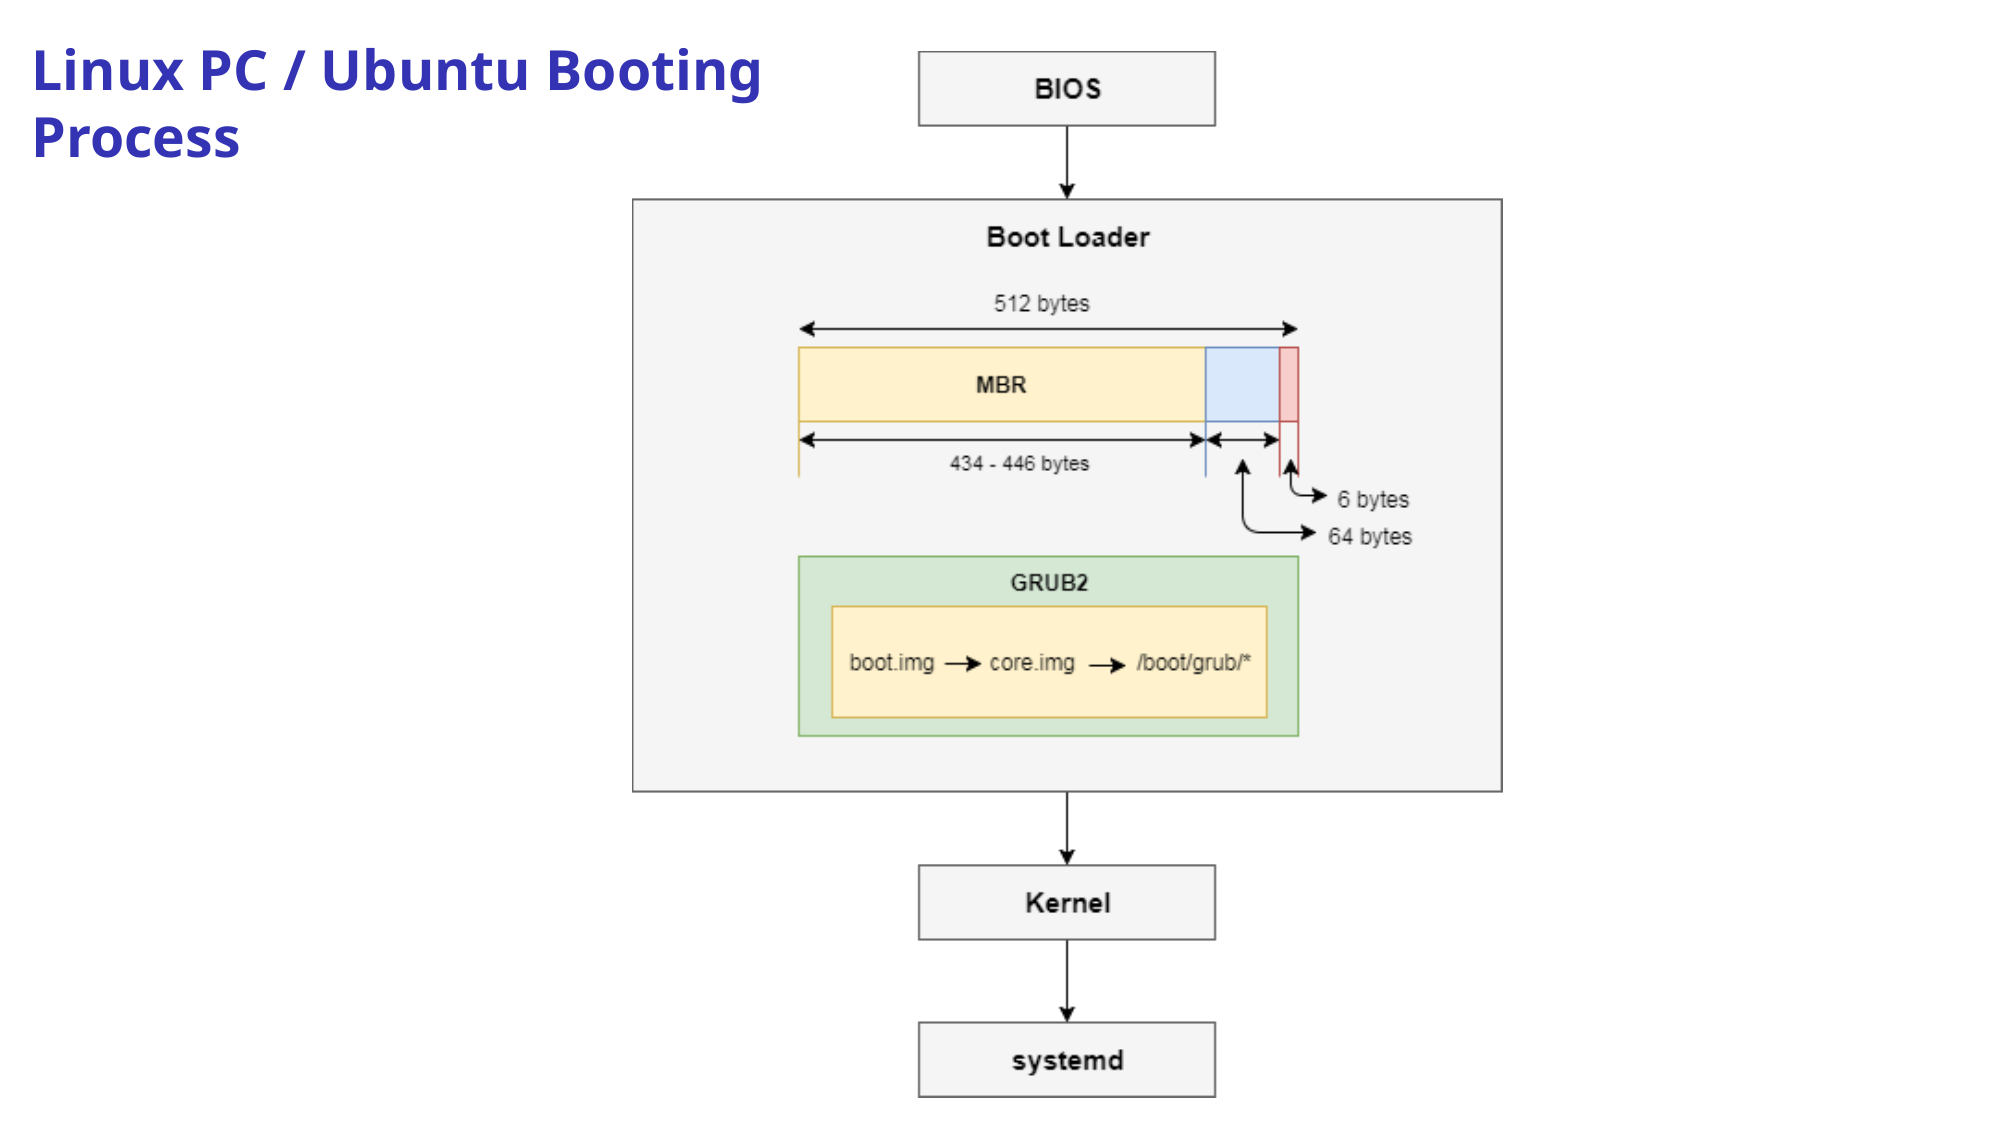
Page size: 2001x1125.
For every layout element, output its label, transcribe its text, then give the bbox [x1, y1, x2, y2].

picture [631, 51, 1503, 1098]
text_box Linux PC / Ubuntu Booting Process [16, 27, 898, 176]
